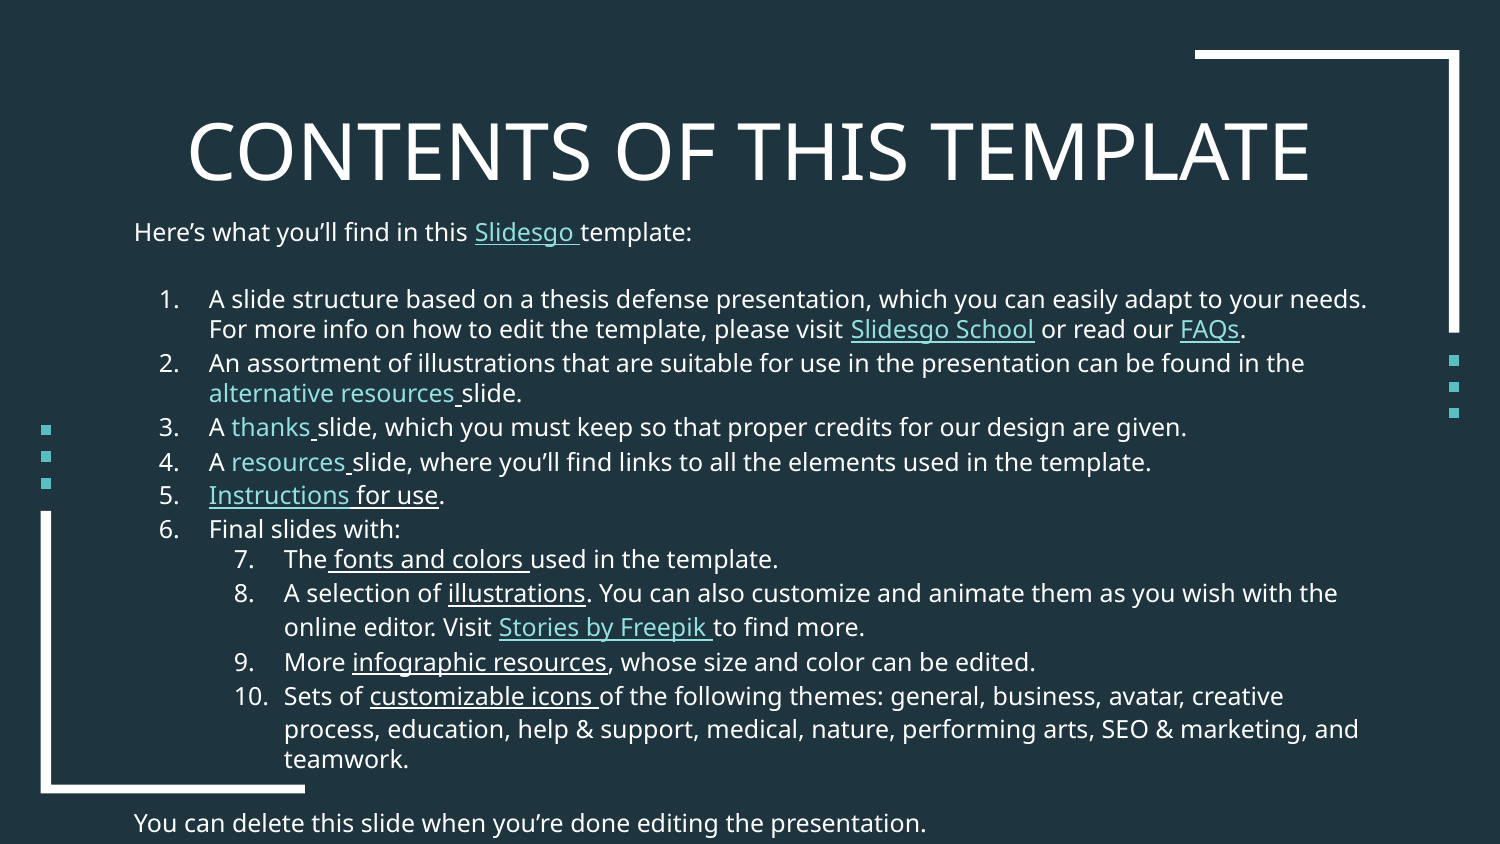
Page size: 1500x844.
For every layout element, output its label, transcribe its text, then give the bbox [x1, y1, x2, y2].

subtitle Here’s what you’ll find in this Slidesgo template: A slide structure based on a thesis defense presentation, which you can easily adapt to your needs. For more info on how to edit the template, please visit Slidesgo School or read our FAQs. An assortment of illustrations that are suitable for use in the presentation can be found in the alternative resources slide. A thanks slide, which you must keep so that proper credits for our design are given. A resources slide, where you’ll find links to all the elements used in the template. Instructions for use. Final slides with: The fonts and colors used in the template. A selection of illustrations. You can also customize and animate them as you wish with the online editor. Visit Stories by Freepik to find more. More infographic resources, whose size and color can be edited. Sets of customizable icons of the following themes: general, business, avatar, creative process, education, help & support, medical, nature, performing arts, SEO & marketing, and teamwork. You can delete this slide when you’re done editing the presentation. [118, 201, 1385, 694]
title CONTENTS OF THIS TEMPLATE [116, 86, 1383, 182]
